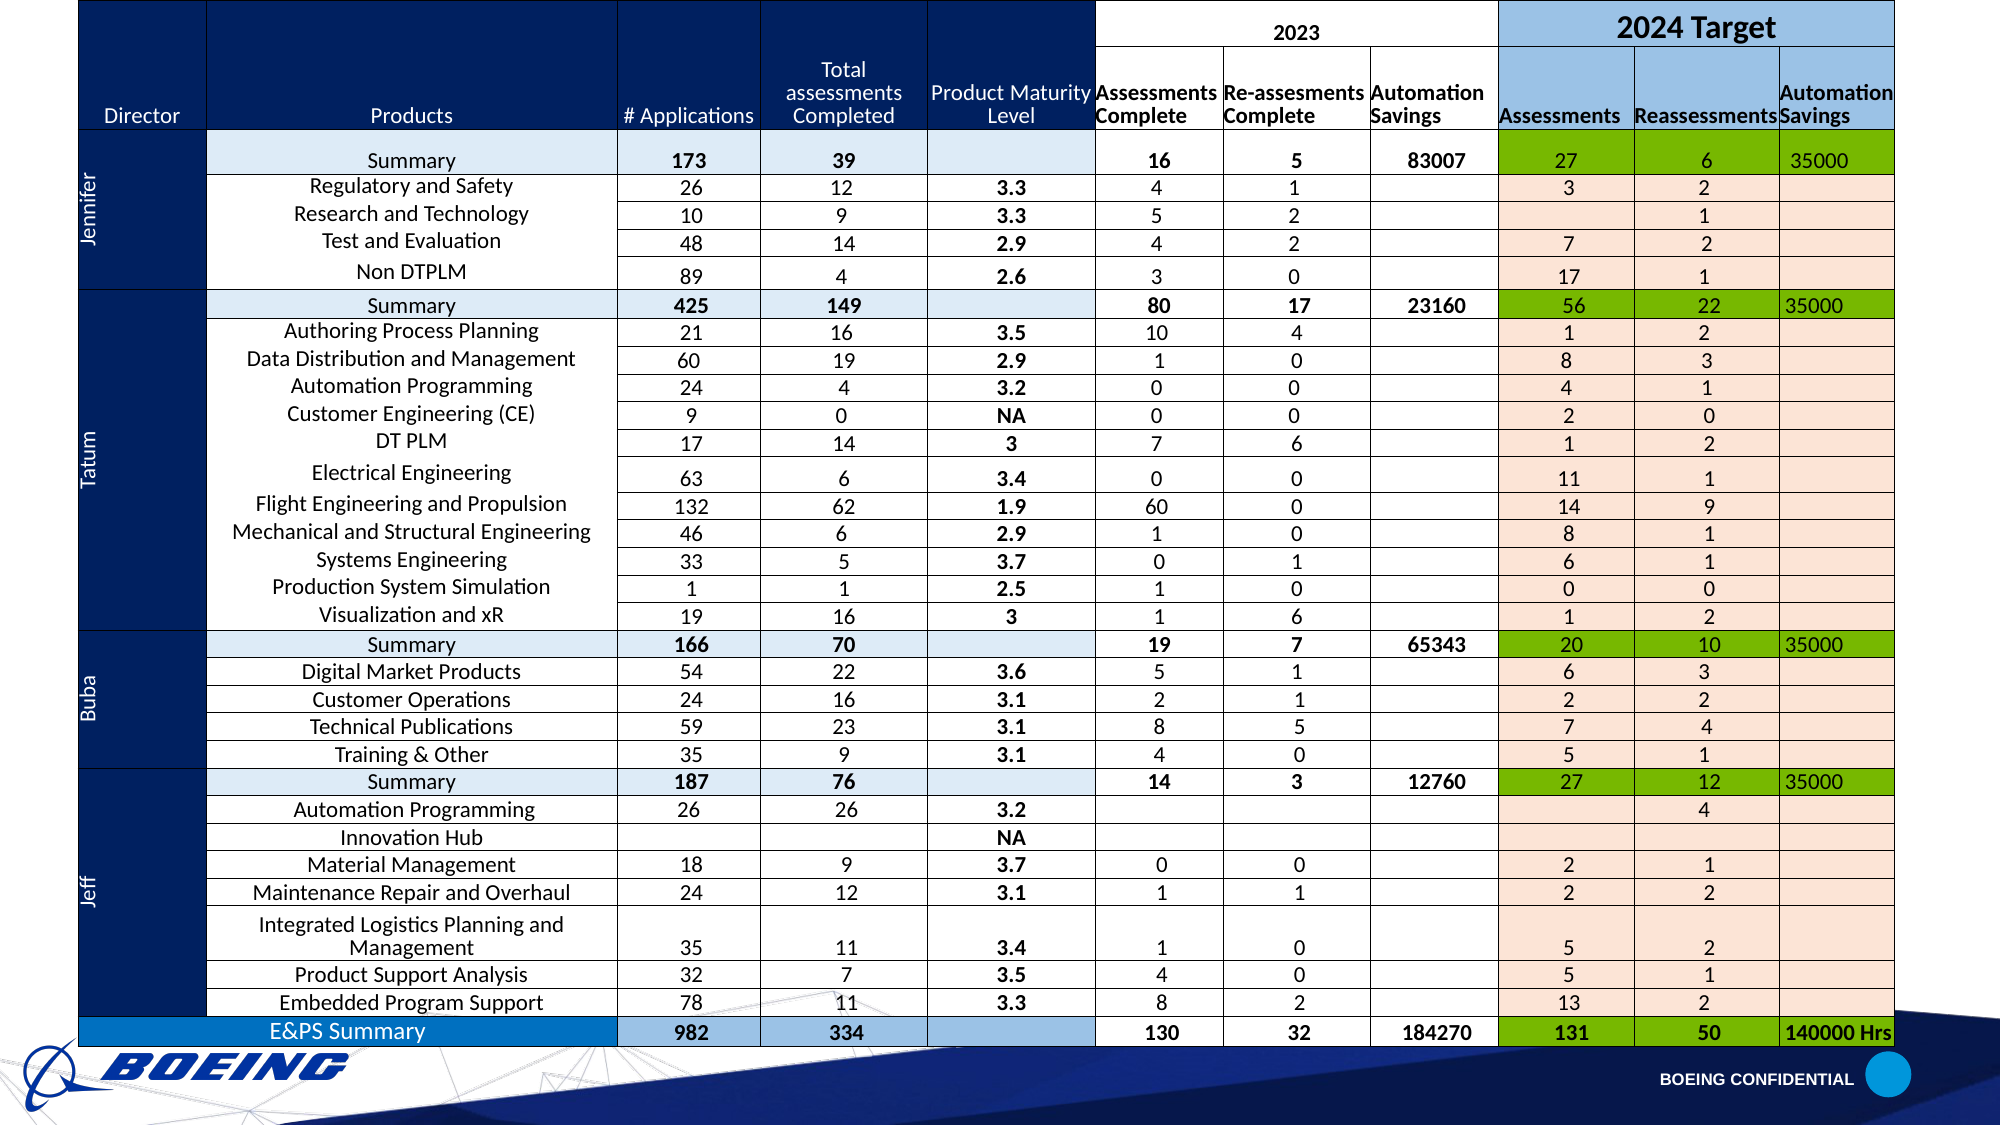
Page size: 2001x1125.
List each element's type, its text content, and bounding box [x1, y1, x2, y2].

table_cell 4 [1635, 713, 1779, 740]
table_cell 0 [1224, 493, 1370, 519]
table_cell 27 [1499, 769, 1634, 795]
table_cell 3 [1635, 347, 1779, 374]
table_cell 3 [1635, 658, 1779, 685]
table_cell 17 [618, 430, 760, 456]
table_cell 0 [1096, 548, 1223, 575]
table_cell 1 [1224, 686, 1370, 712]
table_header 2023 [1096, 1, 1498, 46]
table_cell 3.4 [928, 906, 1095, 960]
table_cell 3.5 [928, 319, 1095, 346]
table_cell 83007 [1371, 130, 1498, 174]
table_cell Material Management [207, 851, 617, 878]
table_cell 10 [1096, 319, 1223, 346]
table_cell [1780, 796, 1894, 823]
table_cell [1371, 741, 1498, 768]
table_cell 1 [1635, 548, 1779, 575]
table_cell 0 [1224, 961, 1370, 988]
table_cell 3 [928, 603, 1095, 630]
table_cell 12 [761, 879, 927, 905]
table_cell 3.3 [928, 202, 1095, 229]
table_cell 6 [1499, 548, 1634, 575]
table_header Total assessments Completed [761, 1, 927, 129]
table_cell 26 [618, 796, 760, 823]
table_cell 2 [1096, 686, 1223, 712]
table_cell 3.1 [928, 686, 1095, 712]
table_cell 48 [618, 230, 760, 256]
table_cell 35000 [1780, 631, 1894, 657]
table_cell 1 [1224, 879, 1370, 905]
table_cell 9 [761, 851, 927, 878]
table_cell [1780, 879, 1894, 905]
table_cell 3 [1096, 257, 1223, 289]
table_cell [1371, 686, 1498, 712]
table_cell 21 [618, 319, 760, 346]
table_cell Embedded Program Support [207, 989, 617, 1016]
table_cell [1371, 493, 1498, 519]
table_cell 0 [1224, 906, 1370, 960]
table_cell 0 [1224, 741, 1370, 768]
table_cell [1371, 576, 1498, 602]
table_cell 1 [1096, 576, 1223, 602]
table_cell 2.9 [928, 347, 1095, 374]
table_cell [1780, 851, 1894, 878]
table_cell 2 [1635, 603, 1779, 630]
table_cell 19 [618, 603, 760, 630]
table_cell 173 [618, 130, 760, 174]
table_cell [1371, 347, 1498, 374]
table_cell [1371, 375, 1498, 401]
table_cell 11 [761, 906, 927, 960]
table_cell 184270 [1371, 1017, 1498, 1046]
table_cell 16 [761, 319, 927, 346]
table_cell 3.3 [928, 175, 1095, 201]
table_cell 3.4 [928, 457, 1095, 492]
table_cell 76 [761, 769, 927, 795]
table_cell 2.5 [928, 576, 1095, 602]
table_cell 0 [1224, 457, 1370, 492]
table_cell 9 [1635, 493, 1779, 519]
table_cell 0 [1635, 576, 1779, 602]
table_cell 16 [1096, 130, 1223, 174]
table_cell 3.1 [928, 879, 1095, 905]
table_cell [1780, 548, 1894, 575]
table_cell [1780, 319, 1894, 346]
table_cell [1780, 257, 1894, 289]
table_cell 35 [618, 741, 760, 768]
table_cell [1371, 851, 1498, 878]
table_cell 2 [1224, 230, 1370, 256]
table_cell [1780, 989, 1894, 1016]
table_header Director [79, 1, 206, 129]
table_cell 1 [1635, 457, 1779, 492]
table_cell [1371, 175, 1498, 201]
table_cell 187 [618, 769, 760, 795]
table_cell [1780, 713, 1894, 740]
table_cell [1371, 457, 1498, 492]
table_cell [1780, 906, 1894, 960]
table_cell [1096, 796, 1223, 823]
table_cell Data Distribution and Management [207, 346, 617, 374]
table_cell 4 [1224, 319, 1370, 346]
table_cell [761, 824, 927, 850]
table_cell 9 [761, 741, 927, 768]
table_cell [1371, 906, 1498, 960]
table_cell 17 [1499, 257, 1634, 289]
table_cell 9 [761, 202, 927, 229]
table_cell 2 [1635, 230, 1779, 256]
table_cell 2 [1499, 851, 1634, 878]
table_cell 63 [618, 457, 760, 492]
table_cell 2 [1635, 175, 1779, 201]
table_cell 35000 [1780, 769, 1894, 795]
table_cell [1780, 576, 1894, 602]
table_cell 39 [761, 130, 927, 174]
table_cell 2 [1635, 879, 1779, 905]
table_cell Reassessments [1635, 47, 1779, 129]
table_cell [928, 290, 1095, 318]
table_cell 2.9 [928, 230, 1095, 256]
table_cell 12 [761, 175, 927, 201]
table_cell 2 [1635, 906, 1779, 960]
table_cell 5 [1499, 741, 1634, 768]
table_cell [1371, 319, 1498, 346]
table_cell 4 [1096, 741, 1223, 768]
table_cell Flight Engineering and Propulsion [207, 492, 617, 520]
table_cell 10 [1635, 631, 1779, 657]
table_cell 6 [1224, 603, 1370, 630]
table_cell 24 [618, 879, 760, 905]
table_cell 1 [1499, 319, 1634, 346]
table_cell 60 [1096, 493, 1223, 519]
table_cell Automation Savings [1780, 47, 1894, 129]
table_cell 0 [1096, 375, 1223, 401]
table_cell Non DTPLM [207, 257, 617, 289]
table_cell [1780, 175, 1894, 201]
table_cell 0 [761, 402, 927, 429]
table_cell [1780, 741, 1894, 768]
table_cell [1371, 989, 1498, 1016]
table_cell Customer Operations [207, 686, 617, 712]
table_cell [618, 824, 760, 850]
table_cell 3.7 [928, 548, 1095, 575]
table_cell 3.6 [928, 658, 1095, 685]
table_cell 24 [618, 375, 760, 401]
table_cell [1371, 230, 1498, 256]
table_cell 5 [1096, 202, 1223, 229]
table_cell Tatum [79, 290, 206, 630]
table_cell [1371, 520, 1498, 547]
table_cell 166 [618, 631, 760, 657]
table_cell 78 [618, 989, 760, 1016]
table_cell 18 [618, 851, 760, 878]
table_cell E&PS Summary [79, 1017, 617, 1046]
table_cell Automation Programming [207, 374, 617, 402]
table_cell 2 [1499, 879, 1634, 905]
table_cell Summary [207, 130, 617, 174]
table_cell [1371, 257, 1498, 289]
table_cell [1780, 202, 1894, 229]
table_cell [1371, 961, 1498, 988]
table_cell 23160 [1371, 290, 1498, 318]
table_cell 17 [1224, 290, 1370, 318]
table_cell [1780, 347, 1894, 374]
table_cell 0 [1224, 520, 1370, 547]
table_cell 2 [1635, 319, 1779, 346]
table_cell [1780, 686, 1894, 712]
table_cell 35 [618, 906, 760, 960]
table_cell NA [928, 402, 1095, 429]
table_cell 16 [761, 686, 927, 712]
table_cell 2 [1224, 202, 1370, 229]
table_cell 5 [1224, 130, 1370, 174]
table_cell Jeff [79, 769, 206, 1016]
table_cell 0 [1224, 257, 1370, 289]
table_cell 334 [761, 1017, 927, 1046]
table_cell 1 [1635, 202, 1779, 229]
table_cell [1371, 713, 1498, 740]
table_cell 1 [1224, 658, 1370, 685]
table_cell Technical Publications [207, 713, 617, 740]
table_cell 23 [761, 713, 927, 740]
table_cell 1 [1224, 175, 1370, 201]
table_cell 0 [1499, 576, 1634, 602]
table_cell Maintenance Repair and Overhaul [207, 879, 617, 905]
table_cell Buba [79, 631, 206, 768]
table_cell 149 [761, 290, 927, 318]
table_cell 2 [1499, 402, 1634, 429]
table_cell 3.2 [928, 375, 1095, 401]
table_cell 10 [618, 202, 760, 229]
table_cell 4 [1096, 961, 1223, 988]
table_cell 50 [1635, 1017, 1779, 1046]
table_cell [928, 130, 1095, 174]
table_cell 4 [1096, 230, 1223, 256]
table_cell 1 [1635, 257, 1779, 289]
table_cell [1499, 796, 1634, 823]
table_cell Assessments Complete [1096, 47, 1223, 129]
table_cell 33 [618, 548, 760, 575]
table_cell 3.5 [928, 961, 1095, 988]
table_cell [1780, 457, 1894, 492]
table_cell 12 [1635, 769, 1779, 795]
table_cell 4 [1096, 175, 1223, 201]
table_cell [1224, 824, 1370, 850]
table_cell 13 [1499, 989, 1634, 1016]
table_cell 131 [1499, 1017, 1634, 1046]
table_cell [1096, 824, 1223, 850]
table_cell 7 [1096, 430, 1223, 456]
table_cell 2 [1635, 430, 1779, 456]
table_cell 19 [1096, 631, 1223, 657]
table_cell 4 [1635, 796, 1779, 823]
table_cell 24 [618, 686, 760, 712]
table_cell 425 [618, 290, 760, 318]
table_cell Automation Programming [207, 796, 617, 823]
table_cell Customer Engineering (CE) [207, 402, 617, 429]
table_cell 0 [1096, 851, 1223, 878]
table_cell 19 [761, 347, 927, 374]
table_cell 0 [1224, 576, 1370, 602]
table_cell 11 [761, 989, 927, 1016]
table_cell 80 [1096, 290, 1223, 318]
table_cell 5 [1096, 658, 1223, 685]
table_cell 1 [1499, 430, 1634, 456]
table_cell 14 [1096, 769, 1223, 795]
table_cell 11 [1499, 457, 1634, 492]
table_cell 9 [618, 402, 760, 429]
table_cell 54 [618, 658, 760, 685]
table_cell 0 [1224, 851, 1370, 878]
table_cell 2 [1635, 686, 1779, 712]
table_cell 8 [1096, 989, 1223, 1016]
table_cell 8 [1499, 520, 1634, 547]
table_cell 3.3 [928, 989, 1095, 1016]
table_cell 7 [1499, 713, 1634, 740]
table_cell Test and Evaluation [207, 229, 617, 257]
table_cell Product Support Analysis [207, 961, 617, 988]
table_cell 27 [1499, 130, 1634, 174]
table_cell 1 [1096, 520, 1223, 547]
table_cell 62 [761, 493, 927, 519]
table_header 2024 Target [1499, 1, 1894, 46]
table_cell 2.9 [928, 520, 1095, 547]
table_cell 8 [1499, 347, 1634, 374]
table_cell [1635, 824, 1779, 850]
table_cell [1780, 824, 1894, 850]
table_cell 5 [761, 548, 927, 575]
table_cell 56 [1499, 290, 1634, 318]
table_cell [1371, 796, 1498, 823]
table_cell Summary [207, 290, 617, 318]
table_cell 6 [1499, 658, 1634, 685]
table_cell 14 [1499, 493, 1634, 519]
table_cell Re-assesments Complete [1224, 47, 1370, 129]
table_cell 1 [1635, 961, 1779, 988]
table_cell 26 [761, 796, 927, 823]
table_cell 2.6 [928, 257, 1095, 289]
table_cell 1 [1096, 603, 1223, 630]
table_cell Summary [207, 769, 617, 795]
table_cell 1 [1096, 879, 1223, 905]
table_cell Regulatory and Safety [207, 175, 617, 202]
table_cell 132 [618, 493, 760, 519]
table_cell 3 [928, 430, 1095, 456]
table_cell [1371, 879, 1498, 905]
table_cell 7 [1499, 230, 1634, 256]
table_cell Summary [207, 631, 617, 657]
table_cell [1499, 202, 1634, 229]
table_cell Systems Engineering [207, 547, 617, 575]
table_cell 46 [618, 520, 760, 547]
table_cell Digital Market Products [207, 658, 617, 685]
table_cell [1780, 603, 1894, 630]
table_cell 140000 Hrs [1780, 1017, 1894, 1046]
table_cell 26 [618, 175, 760, 201]
table_cell 2 [1224, 989, 1370, 1016]
table_cell 35000 [1780, 290, 1894, 318]
table_cell [1371, 402, 1498, 429]
table_cell Training & Other [207, 741, 617, 768]
table_cell 4 [761, 257, 927, 289]
table_cell 0 [1096, 457, 1223, 492]
table_cell 1.9 [928, 493, 1095, 519]
table_header Product Maturity Level [928, 1, 1095, 129]
table_cell 6 [1224, 430, 1370, 456]
table_cell 4 [761, 375, 927, 401]
table_cell 0 [1224, 347, 1370, 374]
table_cell 59 [618, 713, 760, 740]
table_cell 3.1 [928, 713, 1095, 740]
table_cell 130 [1096, 1017, 1223, 1046]
table_cell 70 [761, 631, 927, 657]
table_cell Automation Savings [1371, 47, 1498, 129]
table_cell 6 [1635, 130, 1779, 174]
table_cell 32 [618, 961, 760, 988]
table_cell Jennifer [79, 130, 206, 289]
table_cell 1 [1096, 347, 1223, 374]
table_cell 35000 [1780, 130, 1894, 174]
table_cell 1 [1499, 603, 1634, 630]
table_cell [928, 769, 1095, 795]
table_cell 4 [1499, 375, 1634, 401]
table_cell [1371, 658, 1498, 685]
table_cell 1 [1635, 520, 1779, 547]
table_cell 32 [1224, 1017, 1370, 1046]
table_cell [1371, 430, 1498, 456]
table_cell 7 [761, 961, 927, 988]
table_cell DT PLM [207, 429, 617, 457]
table_cell Integrated Logistics Planning and Management [207, 906, 617, 960]
table_cell 1 [1635, 741, 1779, 768]
table_cell [928, 1017, 1095, 1046]
table_cell 1 [1635, 851, 1779, 878]
table_header Products [207, 1, 617, 129]
table_cell 0 [1224, 375, 1370, 401]
table_cell 6 [761, 520, 927, 547]
table_cell Research and Technology [207, 202, 617, 229]
table_cell [1780, 961, 1894, 988]
table_cell 0 [1096, 402, 1223, 429]
table_cell 65343 [1371, 631, 1498, 657]
table_cell [1780, 658, 1894, 685]
table_cell 14 [761, 430, 927, 456]
table_cell 22 [761, 658, 927, 685]
table_cell 2 [1499, 686, 1634, 712]
table_cell 3 [1224, 769, 1370, 795]
table_cell Production System Simulation [207, 575, 617, 603]
table_cell 5 [1224, 713, 1370, 740]
table_cell 3.2 [928, 796, 1095, 823]
table_cell Assessments [1499, 47, 1634, 129]
table_cell Electrical Engineering [207, 457, 617, 492]
table_cell NA [928, 824, 1095, 850]
table_cell 0 [1224, 402, 1370, 429]
table_cell 5 [1499, 906, 1634, 960]
table_cell Visualization and xR [207, 603, 617, 630]
table_cell [1499, 824, 1634, 850]
table_cell Innovation Hub [207, 824, 617, 850]
table_cell 12760 [1371, 769, 1498, 795]
table_cell 22 [1635, 290, 1779, 318]
table_cell [1371, 824, 1498, 850]
table_cell [1371, 548, 1498, 575]
table_cell [1780, 230, 1894, 256]
table_cell 8 [1096, 713, 1223, 740]
table_header # Applications [618, 1, 760, 129]
table_cell [1780, 493, 1894, 519]
table_cell 1 [761, 576, 927, 602]
table_cell 6 [761, 457, 927, 492]
picture [0, 981, 2000, 1125]
table_cell 982 [618, 1017, 760, 1046]
table_cell 1 [1224, 548, 1370, 575]
table_cell [1780, 520, 1894, 547]
table_cell [1371, 202, 1498, 229]
table_cell [1371, 603, 1498, 630]
table_cell [928, 631, 1095, 657]
table_cell [1780, 430, 1894, 456]
table_cell 3 [1499, 175, 1634, 201]
table_cell 2 [1635, 989, 1779, 1016]
table_cell Authoring Process Planning [207, 319, 617, 346]
table_cell 3.1 [928, 741, 1095, 768]
table_cell [1780, 402, 1894, 429]
table_cell 3.7 [928, 851, 1095, 878]
table_cell 1 [1096, 906, 1223, 960]
table_cell 0 [1635, 402, 1779, 429]
table_cell 1 [1635, 375, 1779, 401]
table_cell 89 [618, 257, 760, 289]
table_cell 7 [1224, 631, 1370, 657]
table_cell 5 [1499, 961, 1634, 988]
table_cell 1 [618, 576, 760, 602]
table_cell 20 [1499, 631, 1634, 657]
table_cell 16 [761, 603, 927, 630]
table_cell Mechanical and Structural Engineering [207, 520, 617, 547]
table_cell [1780, 375, 1894, 401]
table_cell [1224, 796, 1370, 823]
table_cell 14 [761, 230, 927, 256]
table_cell 60 [618, 347, 760, 374]
